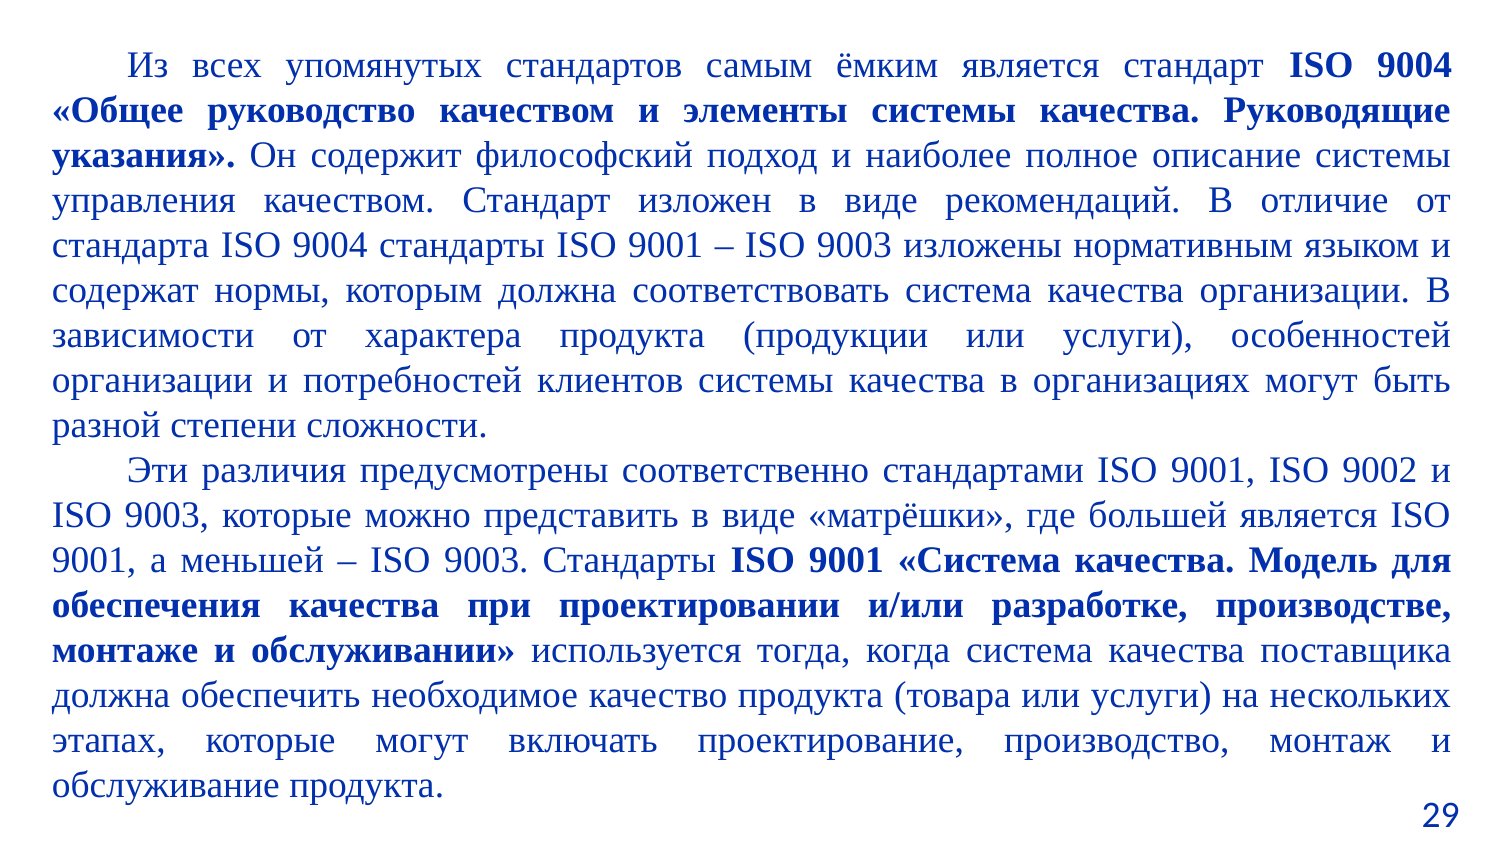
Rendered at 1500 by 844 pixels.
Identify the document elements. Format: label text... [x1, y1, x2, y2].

text_box 29 [1406, 783, 1499, 843]
text_box Из всех упомянутых стандартов самым ёмким является стандарт ISO 9004 «Общее руководство качеством и элементы системы качества. Руководящие указания». Он содержит философский подход и наиболее полное описание системы управления качеством. Стандарт изложен в виде рекомендаций. В отличие от стандарта ISO 9004 стандарты ISO 9001 – ISO 9003 изложены нормативным языком и содержат нормы, которым должна соответствовать система качества организации. В зависимости от характера продукта (продукции или услуги), особенностей организации и потребностей клиентов системы качества в организациях могут быть разной степени сложности. Эти различия предусмотрены соответственно стандартами ISO 9001, ISO 9002 и ISO 9003, которые можно представить в виде «матрёшки», где большей является ISO 9001, а меньшей – ISO 9003. Стандарты ISO 9001 «Система качества. Модель для обеспечения качества при проектировании и/или разработке, производстве, монтаже и обслуживании» используется тогда, когда система качества поставщика должна обеспечить необходимое качество продукта (товара или услуги) на нескольких этапах, которые могут включать проектирование, производство, монтаж и обслуживание продукта. [37, 32, 1468, 813]
